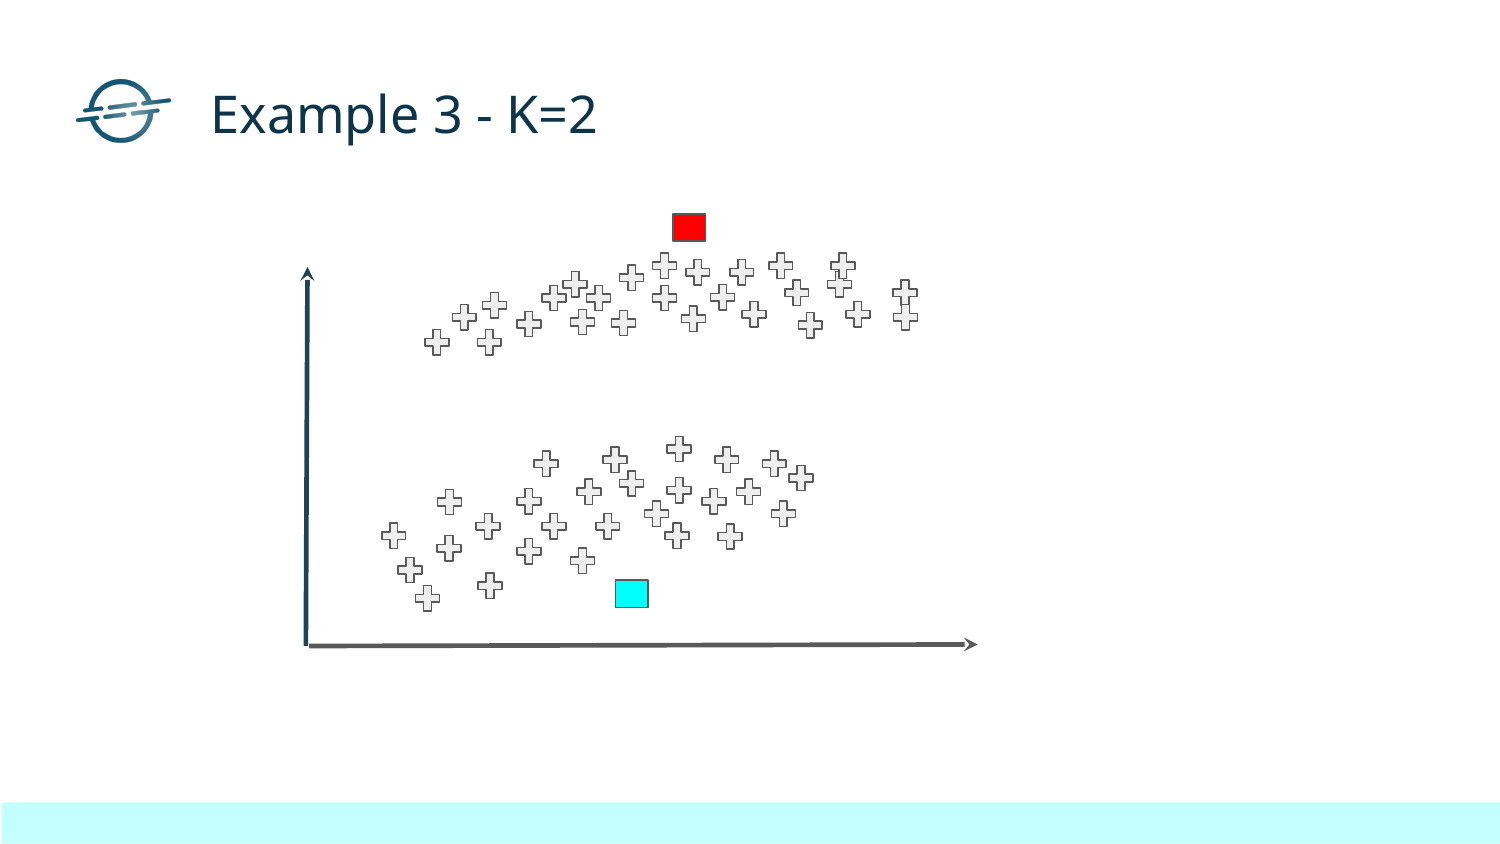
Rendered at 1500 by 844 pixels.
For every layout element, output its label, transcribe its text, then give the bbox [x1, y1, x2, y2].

text_box [586, 285, 611, 311]
text_box [437, 535, 461, 561]
text_box [892, 280, 917, 304]
text_box [541, 285, 566, 311]
text_box [541, 513, 566, 539]
text_box [516, 538, 541, 564]
text_box [381, 522, 406, 549]
text_box [798, 312, 823, 338]
text_box [729, 259, 754, 285]
text_box [516, 311, 541, 337]
text_box [827, 271, 852, 297]
text_box [603, 447, 627, 473]
text_box [619, 470, 644, 497]
text_box [644, 501, 669, 527]
title Example 3 - K=2 [195, 66, 1068, 154]
text_box [652, 253, 677, 279]
text_box [476, 513, 501, 539]
text_box [701, 488, 726, 514]
text_box [424, 329, 449, 355]
text_box [619, 265, 644, 291]
picture [75, 78, 171, 143]
text_box [893, 304, 918, 330]
text_box [652, 285, 677, 311]
text_box [667, 436, 692, 462]
text_box [570, 548, 595, 574]
text_box [570, 309, 595, 335]
text_box [516, 488, 541, 514]
text_box [718, 523, 743, 550]
text_box [478, 573, 502, 599]
text_box [710, 284, 735, 310]
text_box [665, 522, 689, 549]
text_box [845, 301, 870, 327]
text_box [789, 465, 813, 491]
text_box [452, 304, 477, 330]
text_box [1, 802, 1500, 844]
text_box [563, 271, 588, 297]
text_box [611, 310, 636, 336]
text_box [672, 213, 706, 242]
text_box [742, 301, 767, 327]
text_box [768, 253, 793, 279]
text_box [576, 479, 601, 505]
text_box [762, 451, 787, 477]
text_box [736, 479, 761, 505]
text_box [477, 329, 502, 355]
text_box [667, 477, 692, 503]
text_box [415, 585, 440, 611]
text_box [685, 259, 710, 285]
text_box [714, 447, 739, 473]
text_box [595, 513, 620, 539]
text_box [681, 306, 706, 332]
text_box [784, 280, 809, 306]
text_box [534, 451, 559, 477]
text_box [398, 557, 422, 583]
text_box [830, 253, 855, 279]
text_box [437, 489, 462, 515]
text_box [482, 292, 507, 318]
text_box [615, 580, 648, 608]
text_box [771, 501, 796, 527]
